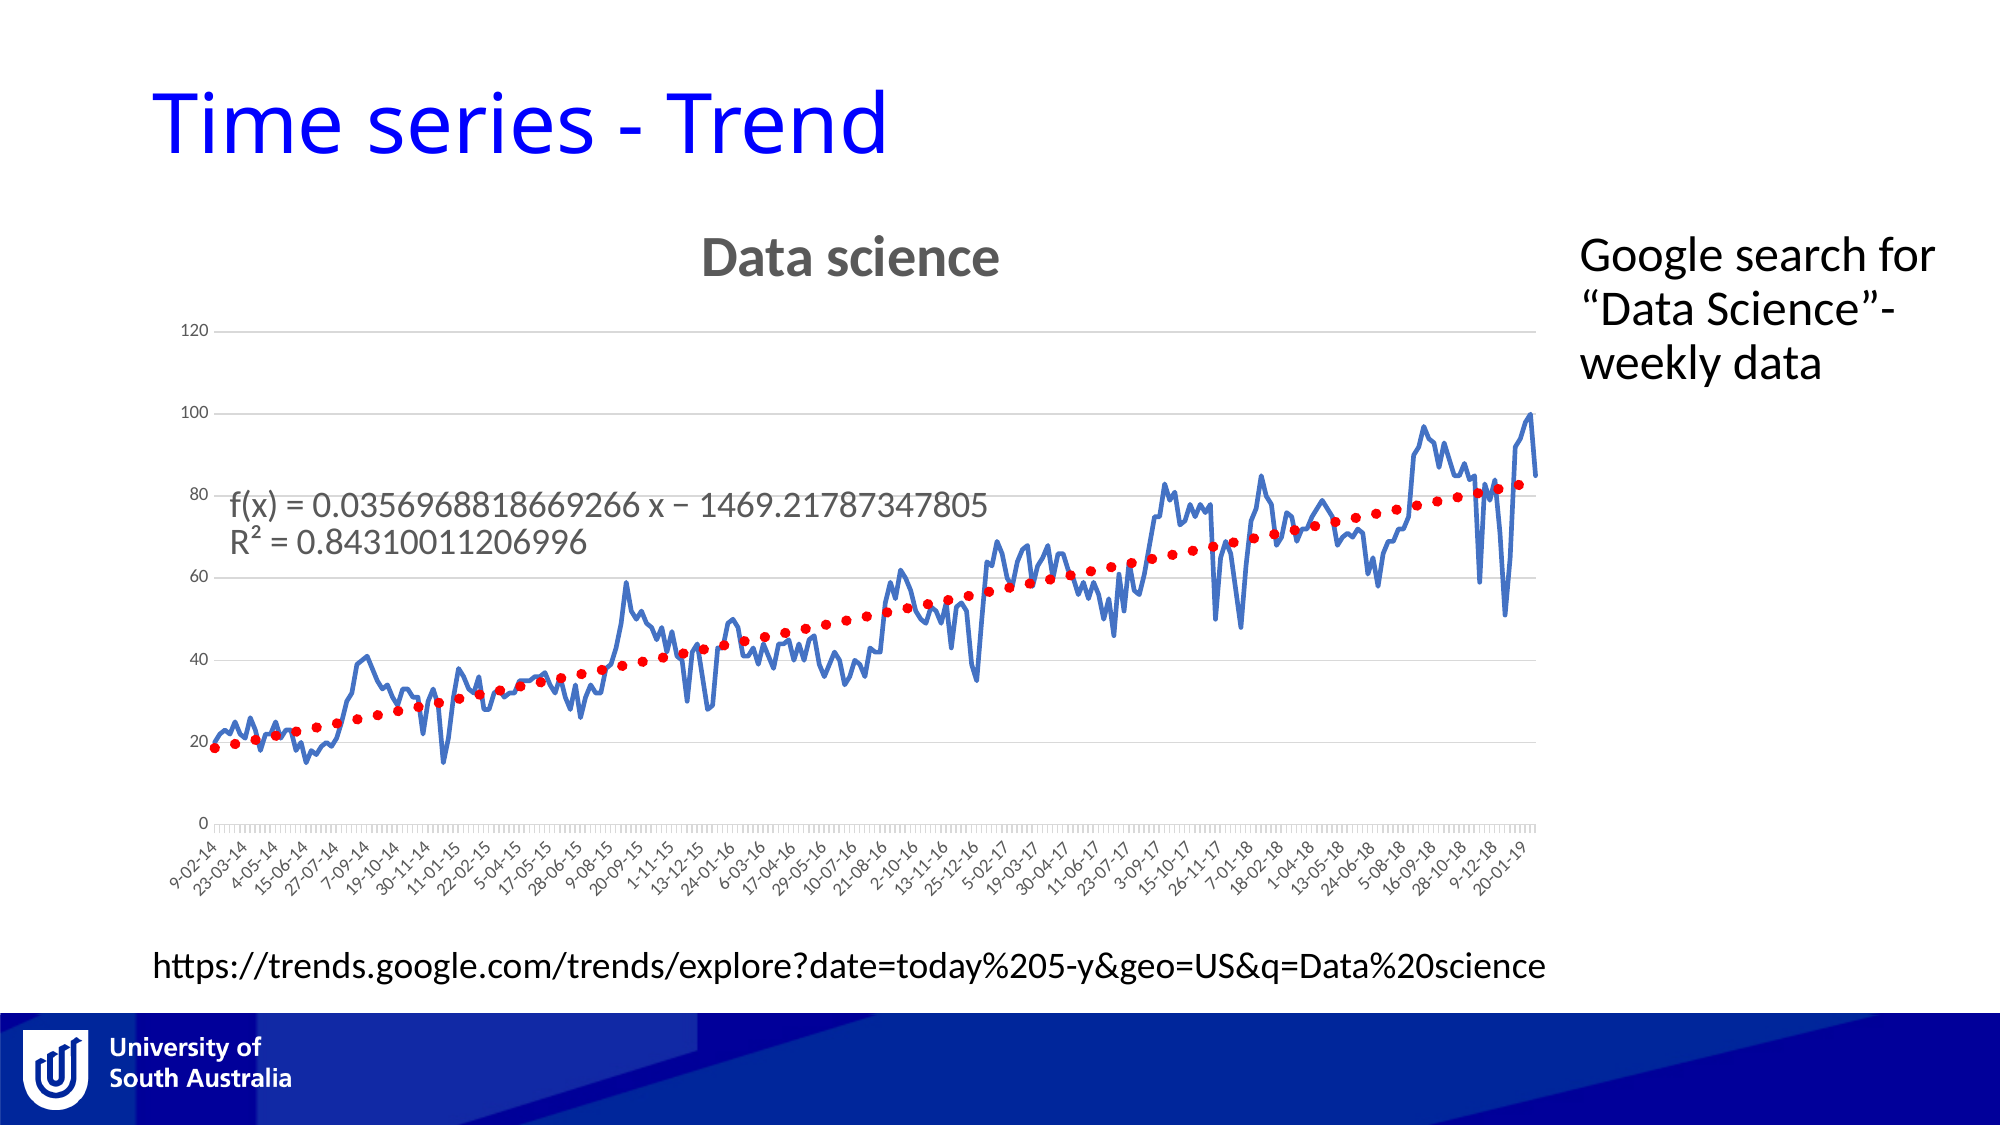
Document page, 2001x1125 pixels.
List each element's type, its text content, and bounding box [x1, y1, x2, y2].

text_box https://trends.google.com/trends/explore?date=today%205-y&geo=US&q=Data%20science [137, 934, 1778, 994]
list Google search for “Data Science”- weekly data [1564, 220, 1952, 1014]
chart [137, 193, 1565, 916]
picture [0, 1013, 2000, 1125]
title Time series - Trend [137, 59, 1863, 194]
